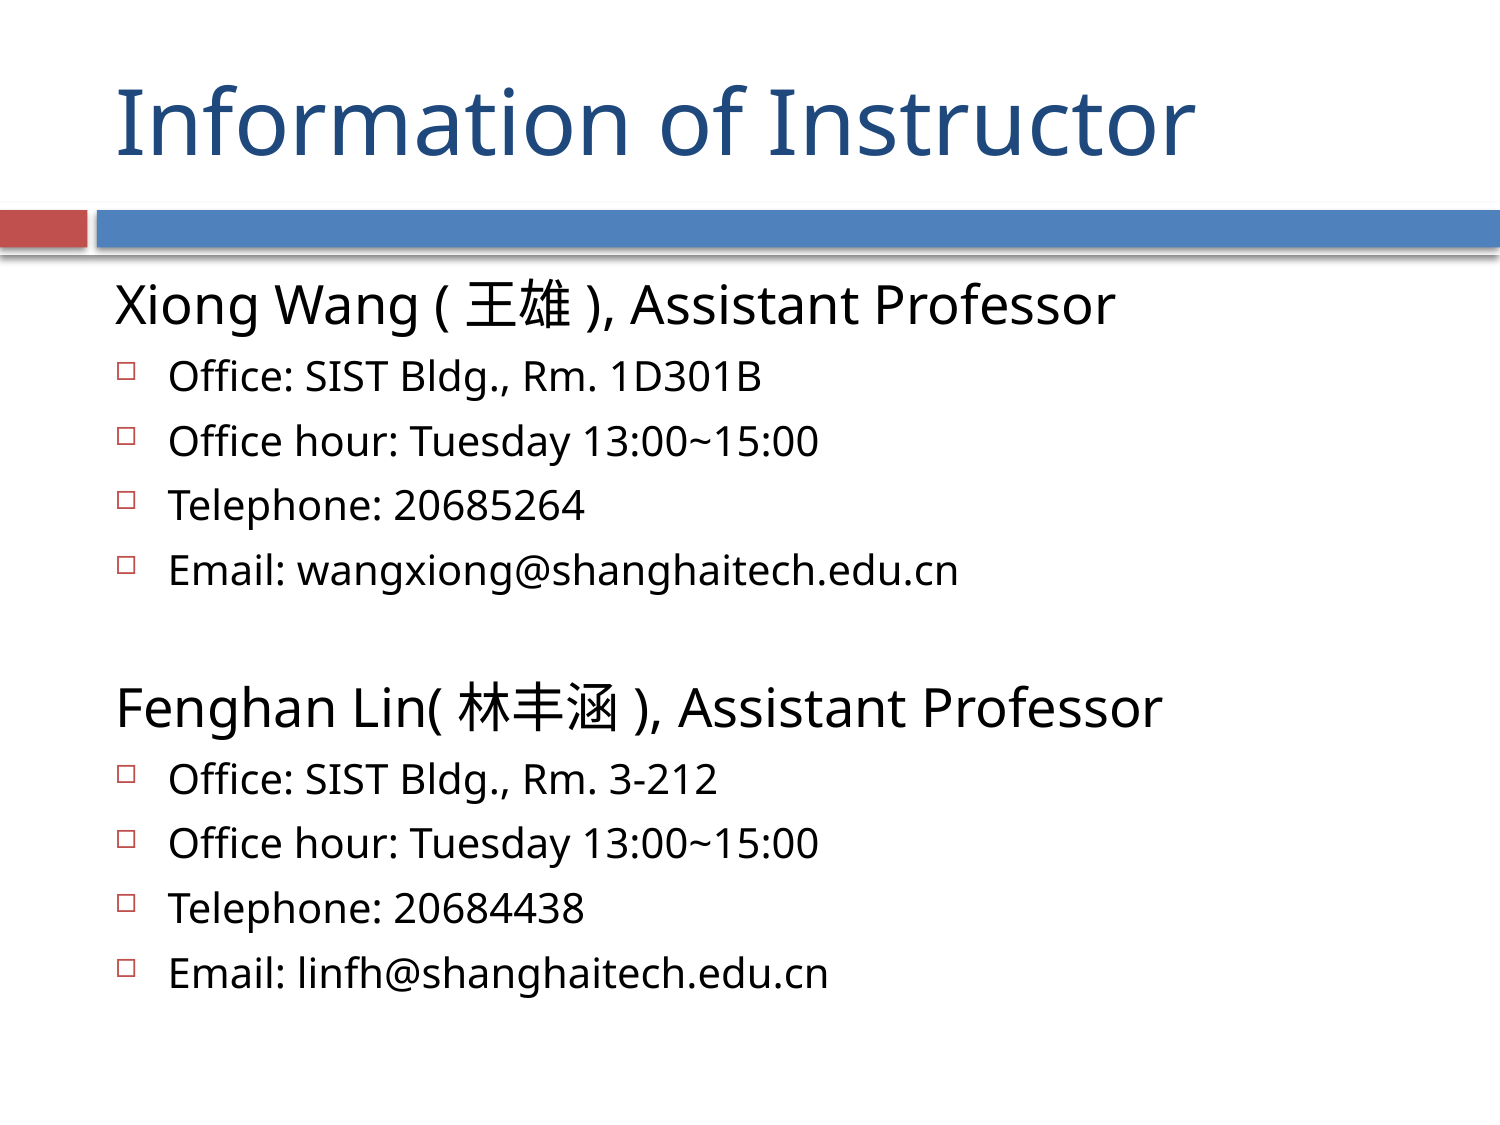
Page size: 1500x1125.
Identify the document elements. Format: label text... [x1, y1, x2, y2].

list Xiong Wang (王雄), Assistant Professor Office: SIST Bldg., Rm. 1D301B Office hour: Tuesday 13:00~15:00 Telephone: 20685264 Email: wangxiong@shanghaitech.edu.cn Fenghan Lin(林丰涵), Assistant Professor Office: SIST Bldg., Rm. 3-212 Office hour: Tuesday 13:00~15:00 Telephone: 20684438 Email: linfh@shanghaitech.edu.cn [100, 262, 1438, 1050]
title Information of Instructor [100, 37, 1438, 200]
